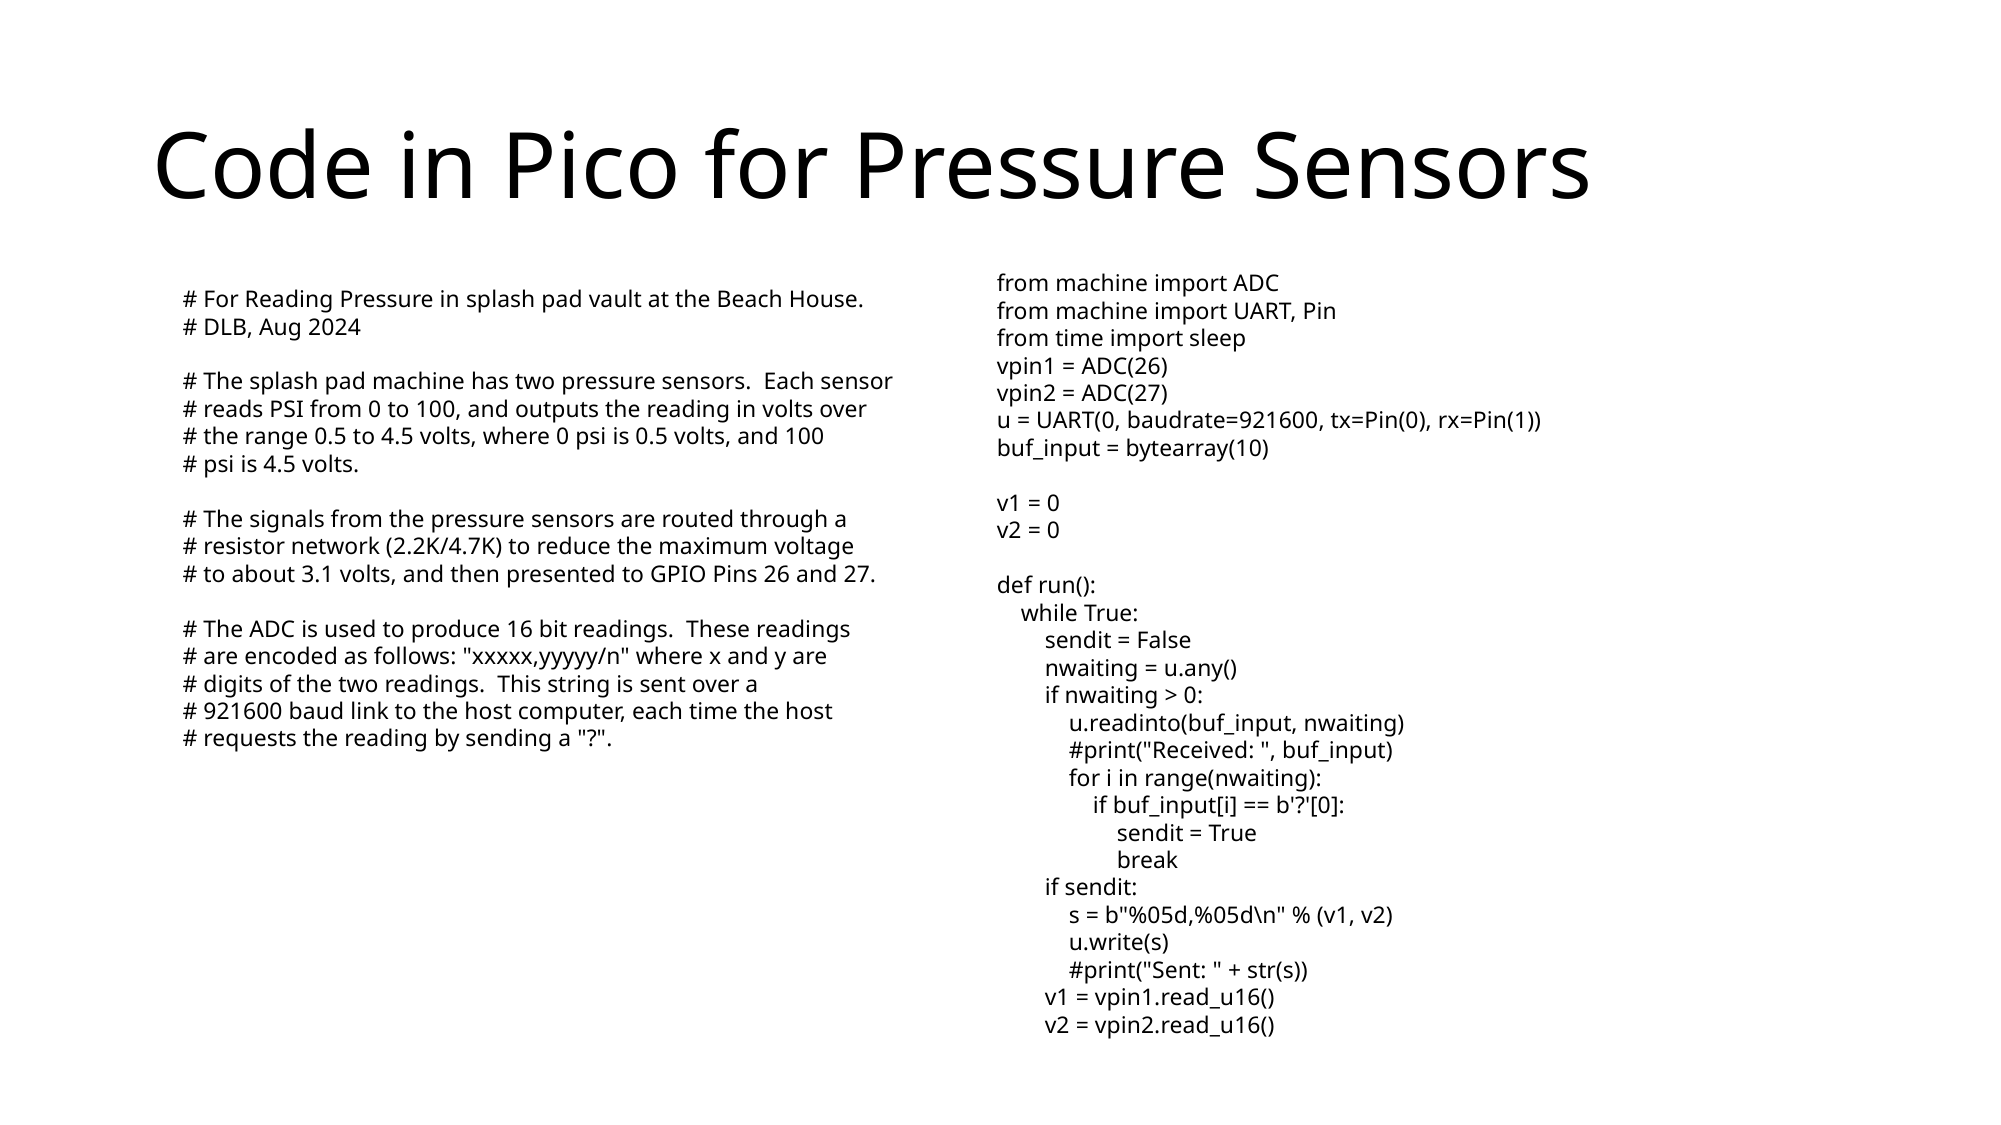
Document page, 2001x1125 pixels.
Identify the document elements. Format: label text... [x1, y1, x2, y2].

title Code in Pico for Pressure Sensors [137, 59, 1863, 278]
text_box # For Reading Pressure in splash pad vault at the Beach House. # DLB, Aug 2024 # The splash pad machine has two pressure sensors. Each sensor # reads PSI from 0 to 100, and outputs the reading in volts over # the range 0.5 to 4.5 volts, where 0 psi is 0.5 volts, and 100 # psi is 4.5 volts. # The signals from the pressure sensors are routed through a # resistor network (2.2K/4.7K) to reduce the maximum voltage # to about 3.1 volts, and then presented to GPIO Pins 26 and 27. # The ADC is used to produce 16 bit readings. These readings # are encoded as follows: "xxxxx,yyyyy/n" where x and y are # digits of the two readings. This string is sent over a # 921600 baud link to the host computer, each time the host # requests the reading by sending a "?". [167, 277, 926, 787]
text_box from machine import ADC from machine import UART, Pin from time import sleep vpin1 = ADC(26) vpin2 = ADC(27) u = UART(0, baudrate=921600, tx=Pin(0), rx=Pin(1)) buf_input = bytearray(10) v1 = 0 v2 = 0 def run(): while True: sendit = False nwaiting = u.any() if nwaiting > 0: u.readinto(buf_input, nwaiting) #print("Received: ", buf_input) for i in range(nwaiting): if buf_input[i] == b'?'[0]: sendit = True break if sendit: s = b"%05d,%05d\n" % (v1, v2) u.write(s) #print("Sent: " + str(s)) v1 = vpin1.read_u16() v2 = vpin2.read_u16() [982, 233, 1740, 1046]
